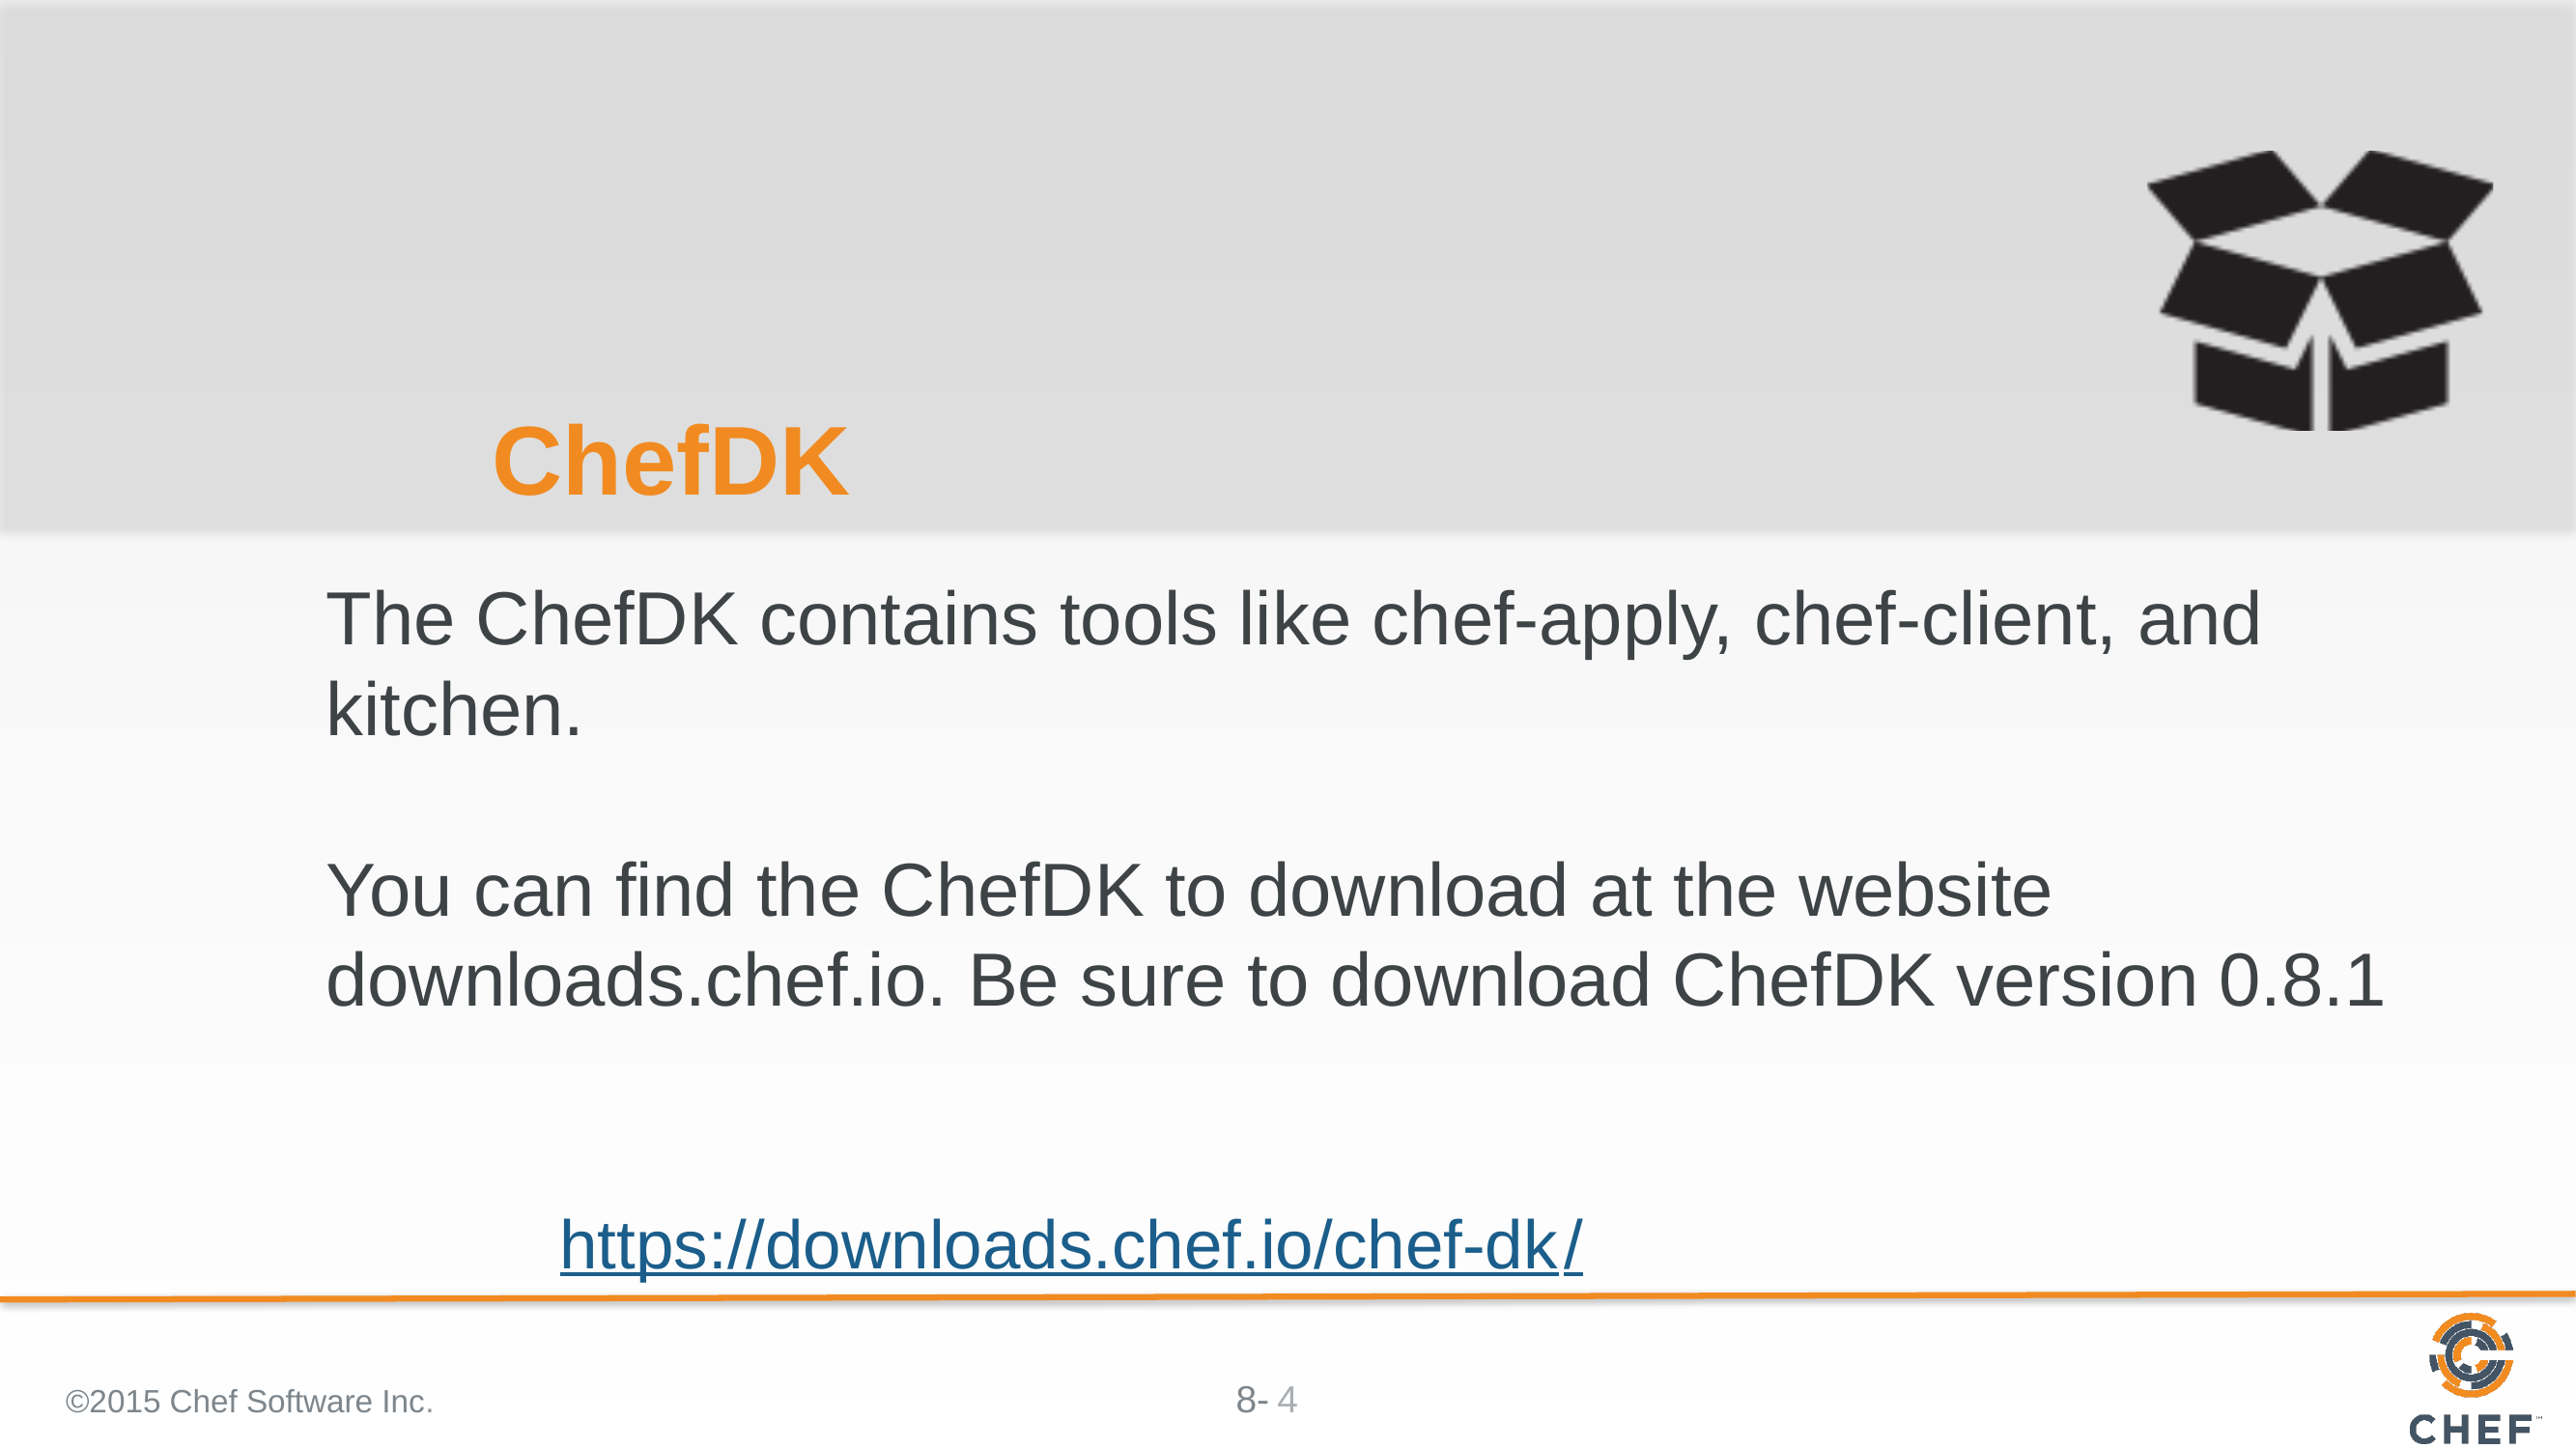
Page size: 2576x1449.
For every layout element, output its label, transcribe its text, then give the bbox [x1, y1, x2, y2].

list https://downloads.chef.io/chef-dk/ [559, 1199, 1973, 1283]
slide_number 4 [998, 1359, 1578, 1437]
subtitle The ChefDK contains tools like chef-apply, chef-client, and kitchen. You can find the ChefDK to download at the website downloads.chef.io. Be sure to download ChefDK version 0.8.1 [311, 555, 2463, 1153]
picture [2399, 1297, 2550, 1449]
footer ©2015 Chef Software Inc. [51, 1359, 952, 1440]
title ChefDK [477, 395, 2217, 531]
